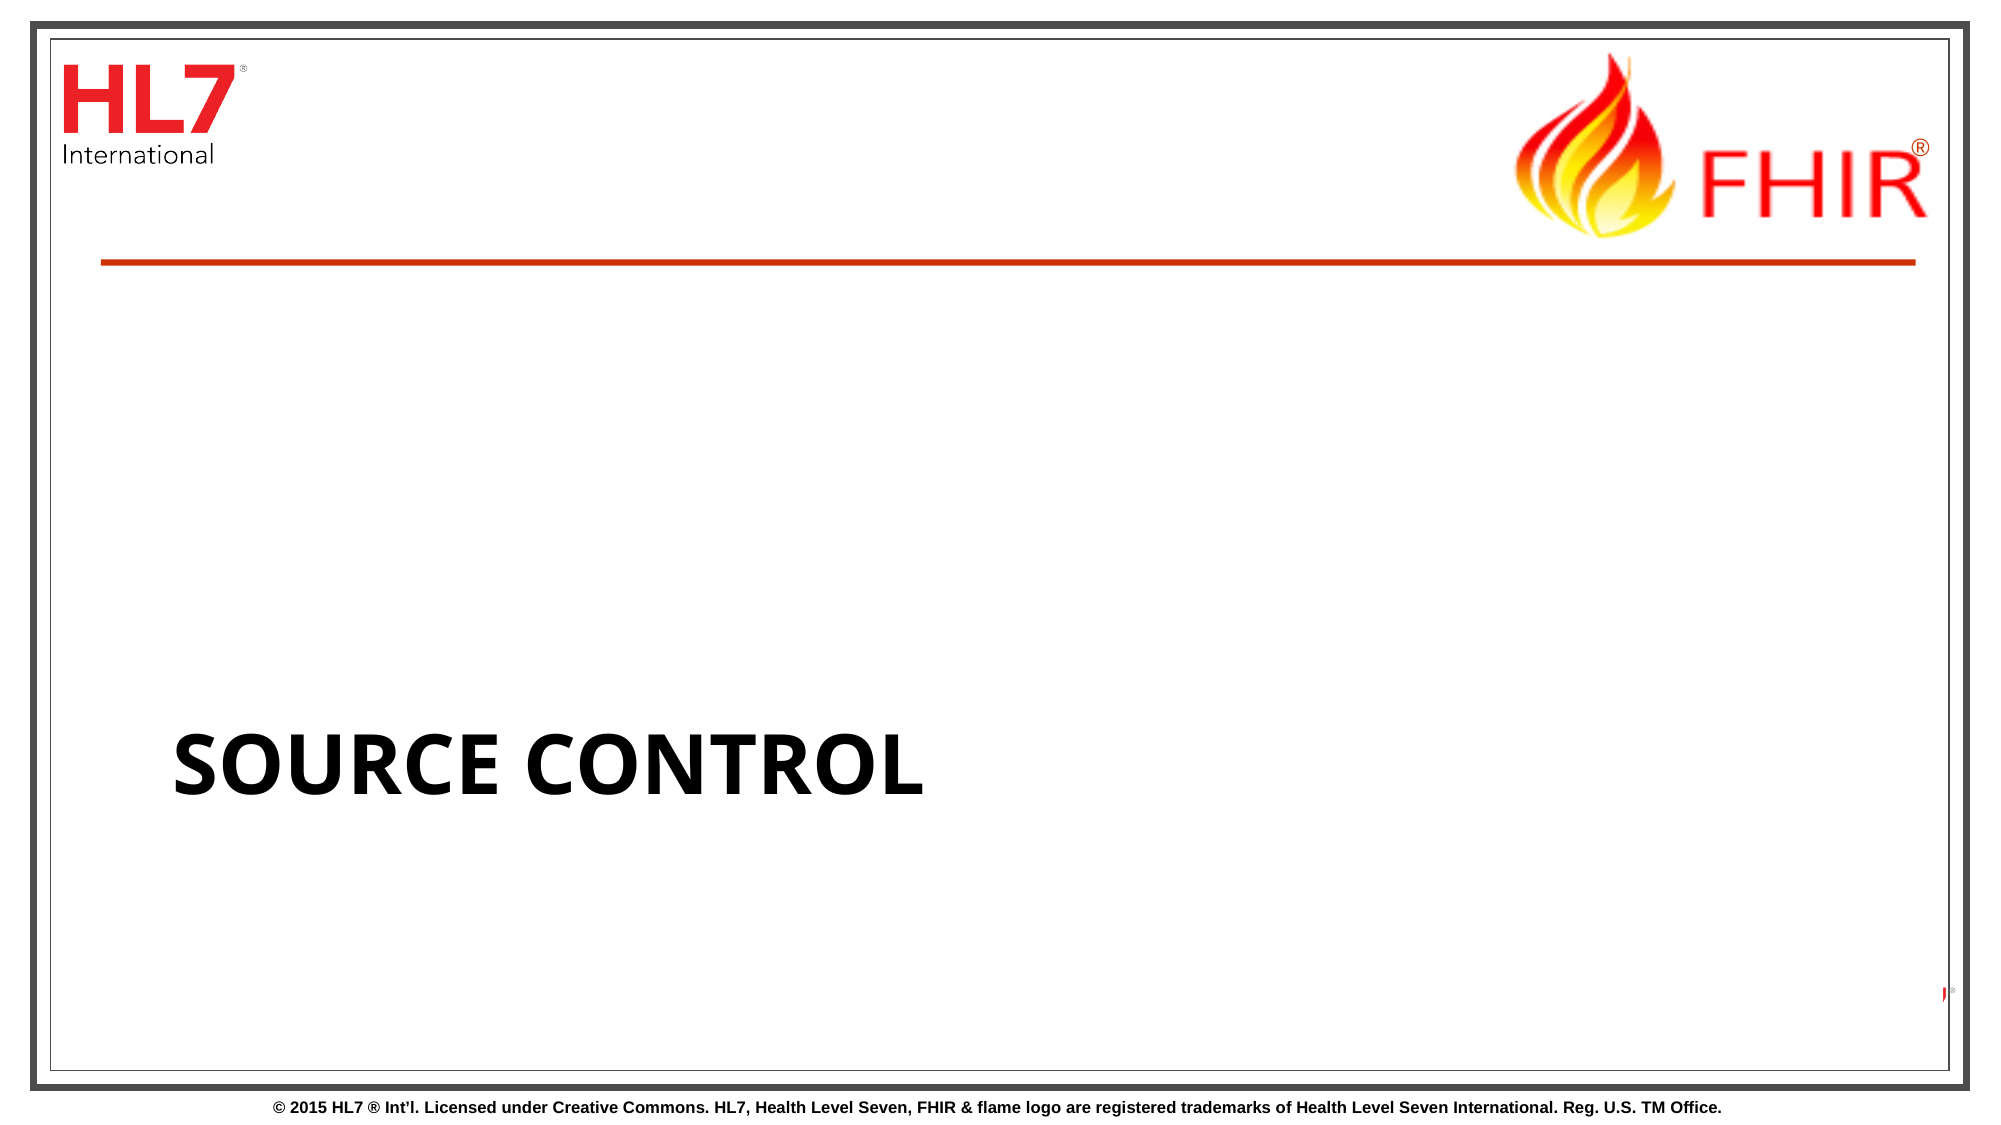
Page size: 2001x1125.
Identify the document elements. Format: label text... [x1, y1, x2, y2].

title Source Control [157, 722, 1858, 947]
picture [1771, 937, 1999, 1114]
picture [1498, 42, 1944, 249]
picture [7, 0, 304, 229]
